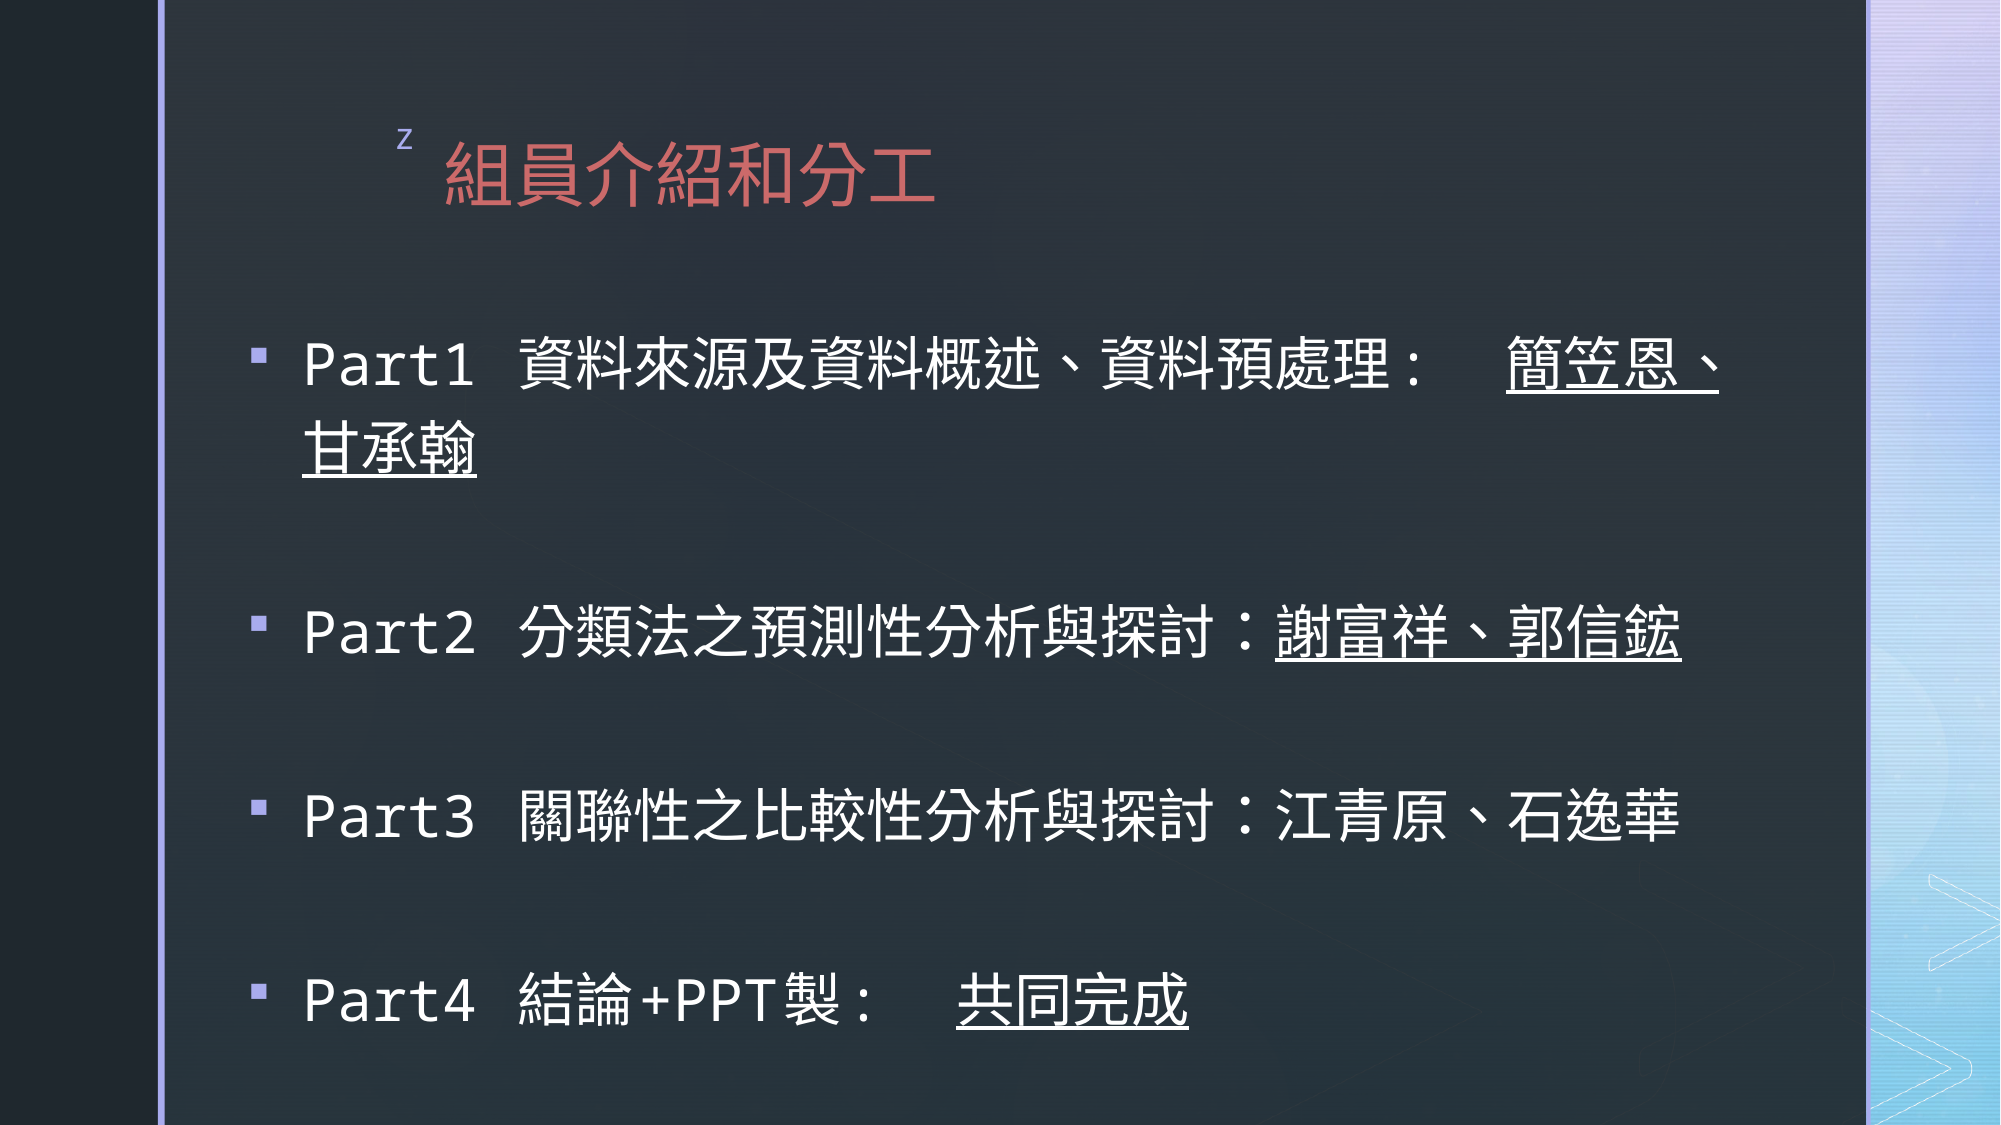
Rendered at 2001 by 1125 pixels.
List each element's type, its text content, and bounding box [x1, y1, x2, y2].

title 組員介紹和分工 [428, 132, 1734, 290]
list Part1 資料來源及資料概述、資料預處理: 簡笠恩、甘承翰 Part2 分類法之預測性分析與探討：謝富祥、郭信鋐 Part3 關聯性之比較性分析與探討：江青原、石逸華 Part4 結論+PPT製: 共同完成 [231, 290, 1734, 1085]
picture [1871, 0, 2001, 1125]
